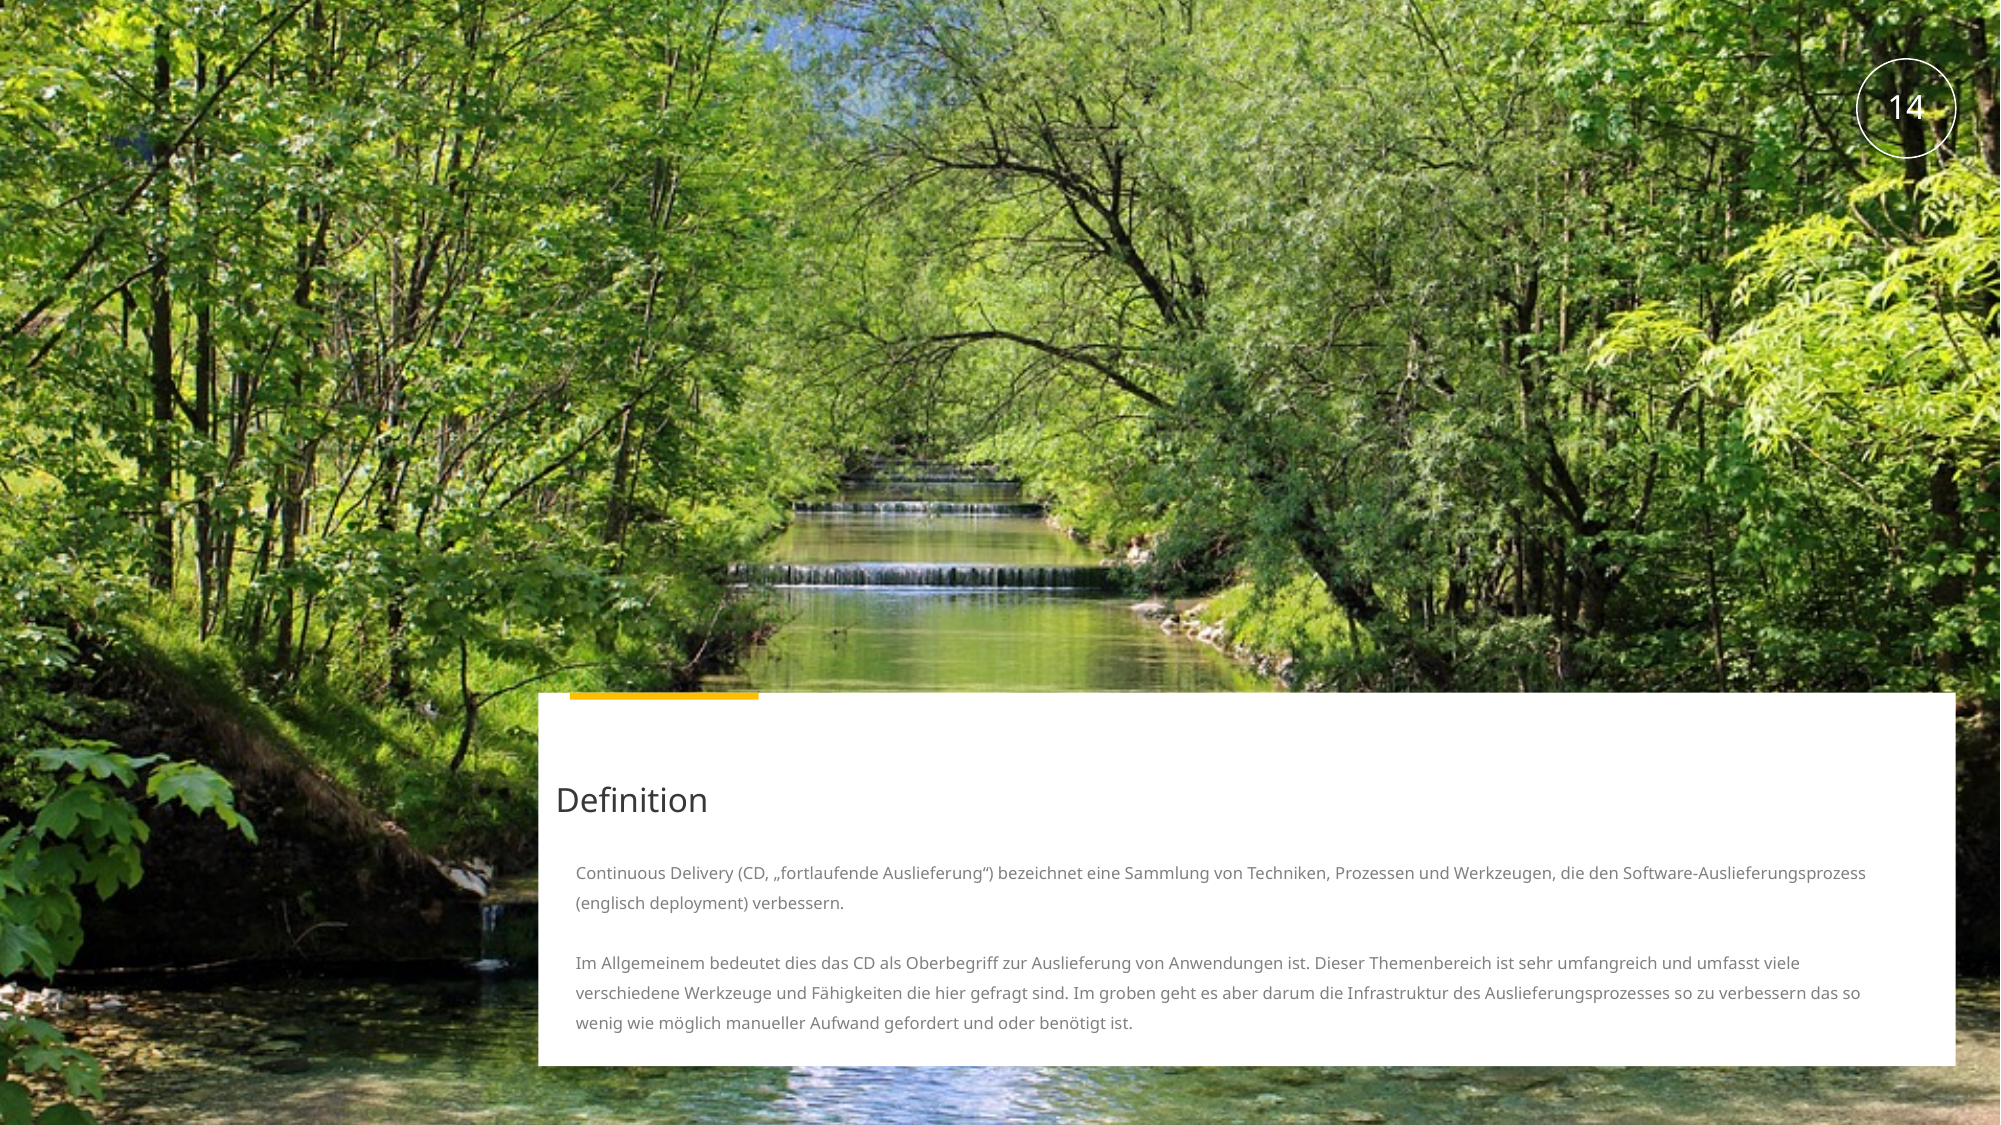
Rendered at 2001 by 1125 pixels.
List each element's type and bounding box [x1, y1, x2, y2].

text_box [538, 692, 1956, 1067]
picture [0, 0, 2000, 1125]
text_box [1856, 58, 1956, 158]
